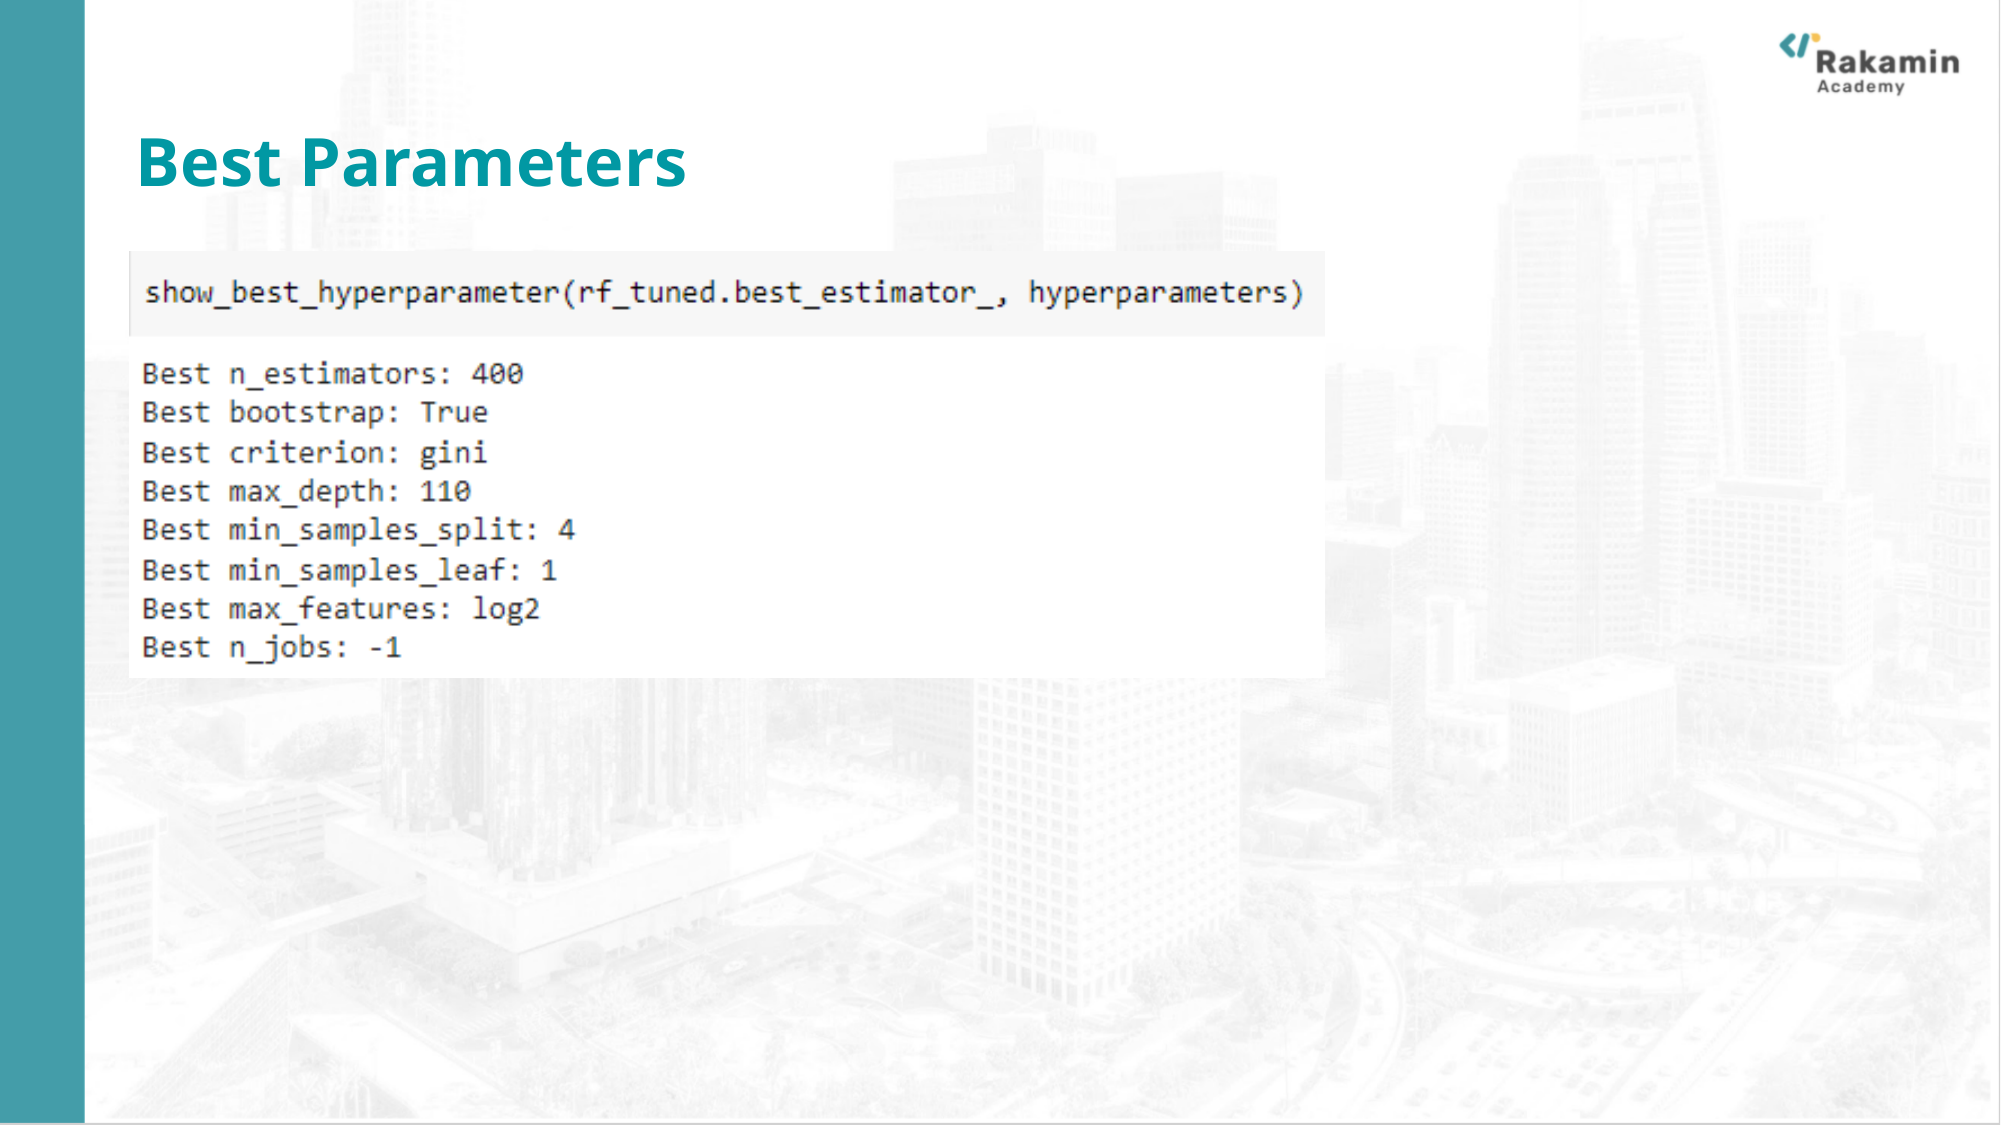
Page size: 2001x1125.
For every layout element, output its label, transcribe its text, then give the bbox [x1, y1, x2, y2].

picture [0, 0, 2001, 1125]
title Best Parameters [115, 97, 1952, 223]
